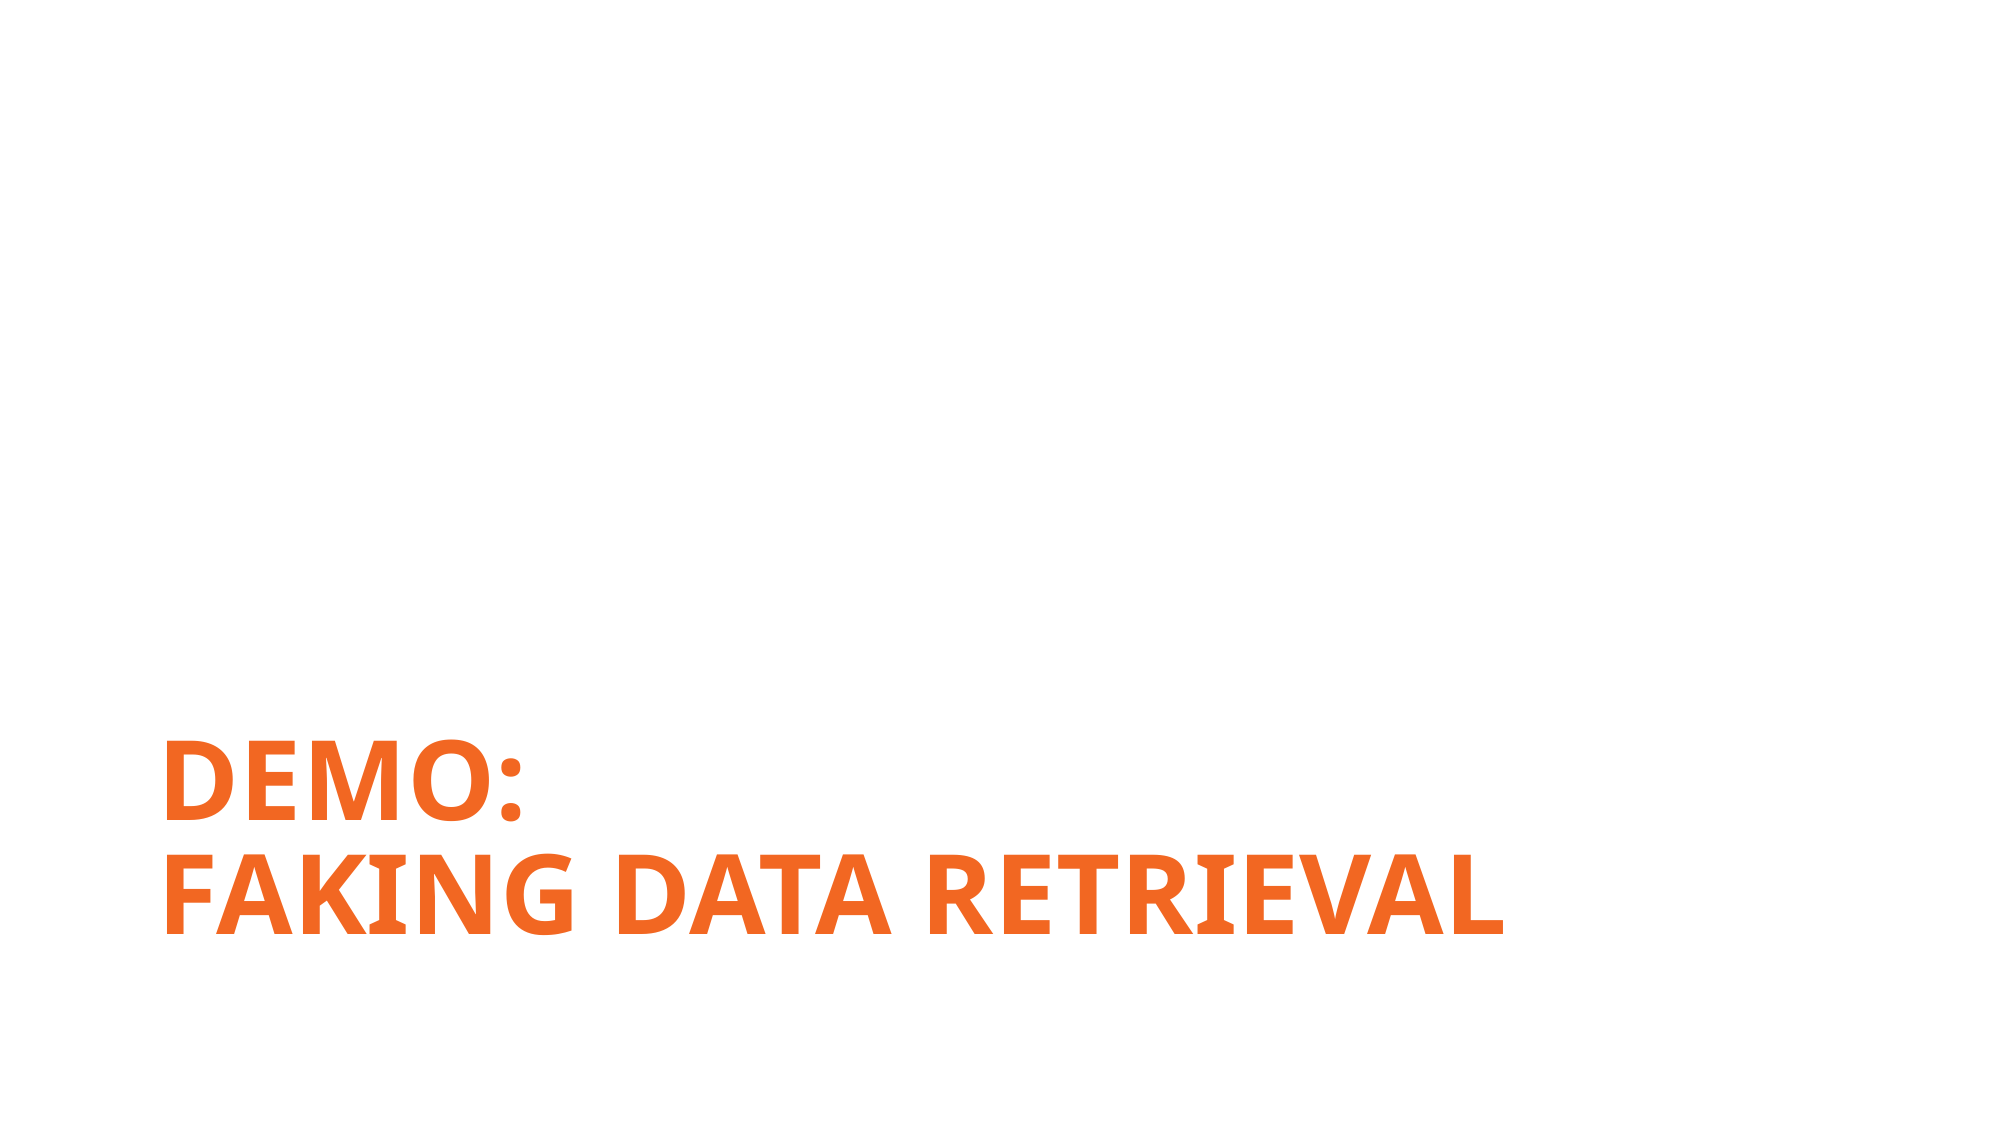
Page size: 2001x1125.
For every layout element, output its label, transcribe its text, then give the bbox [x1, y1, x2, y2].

title Demo: Faking Data Retrieval [157, 722, 1858, 947]
